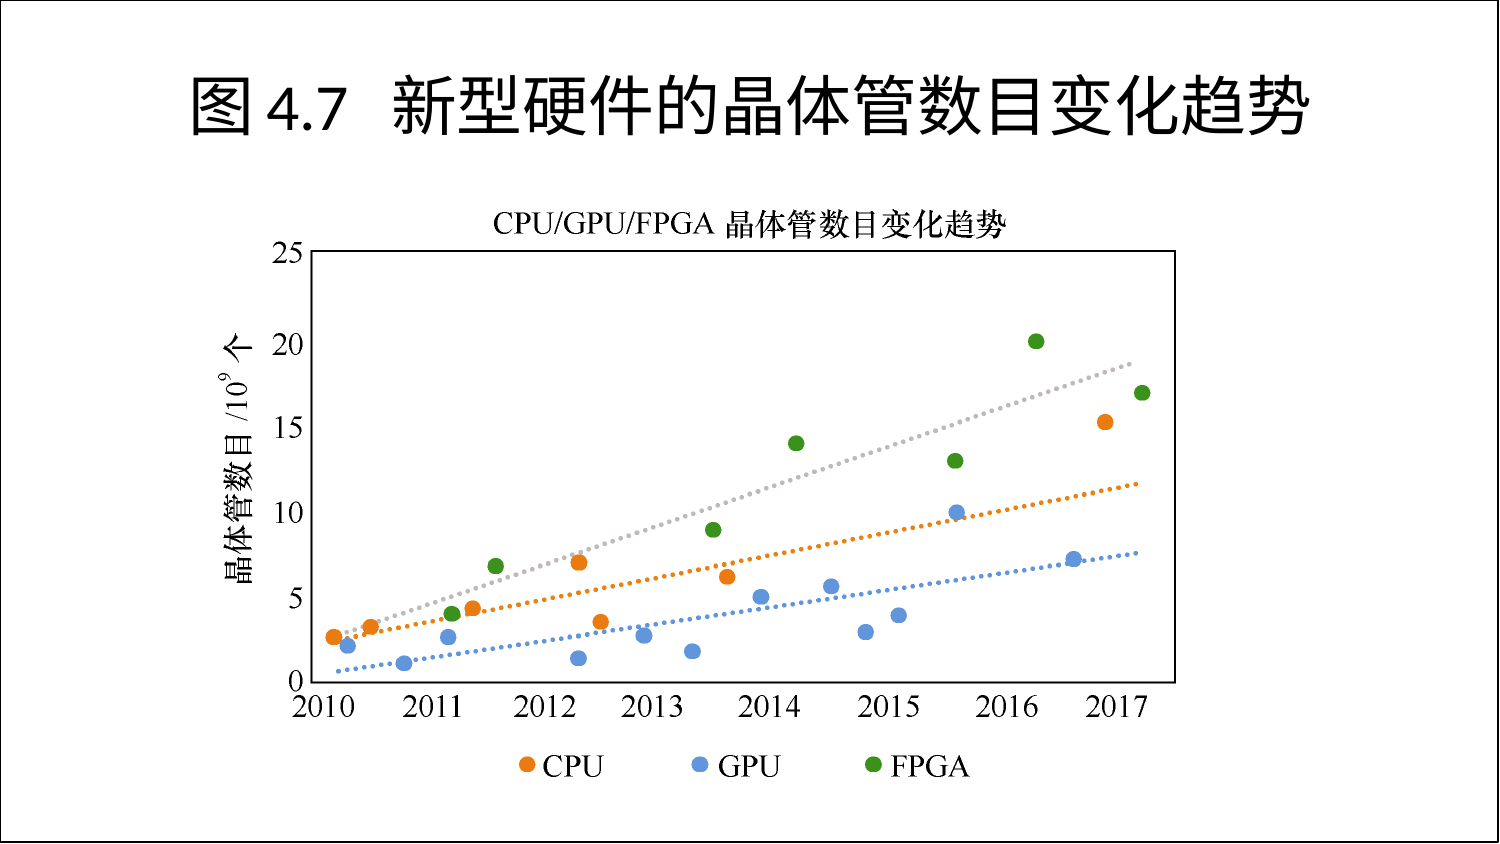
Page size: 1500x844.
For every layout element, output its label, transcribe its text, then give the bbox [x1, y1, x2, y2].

title 图4.7 新型硬件的晶体管数目变化趋势 [75, 33, 1425, 175]
picture [218, 208, 1177, 777]
